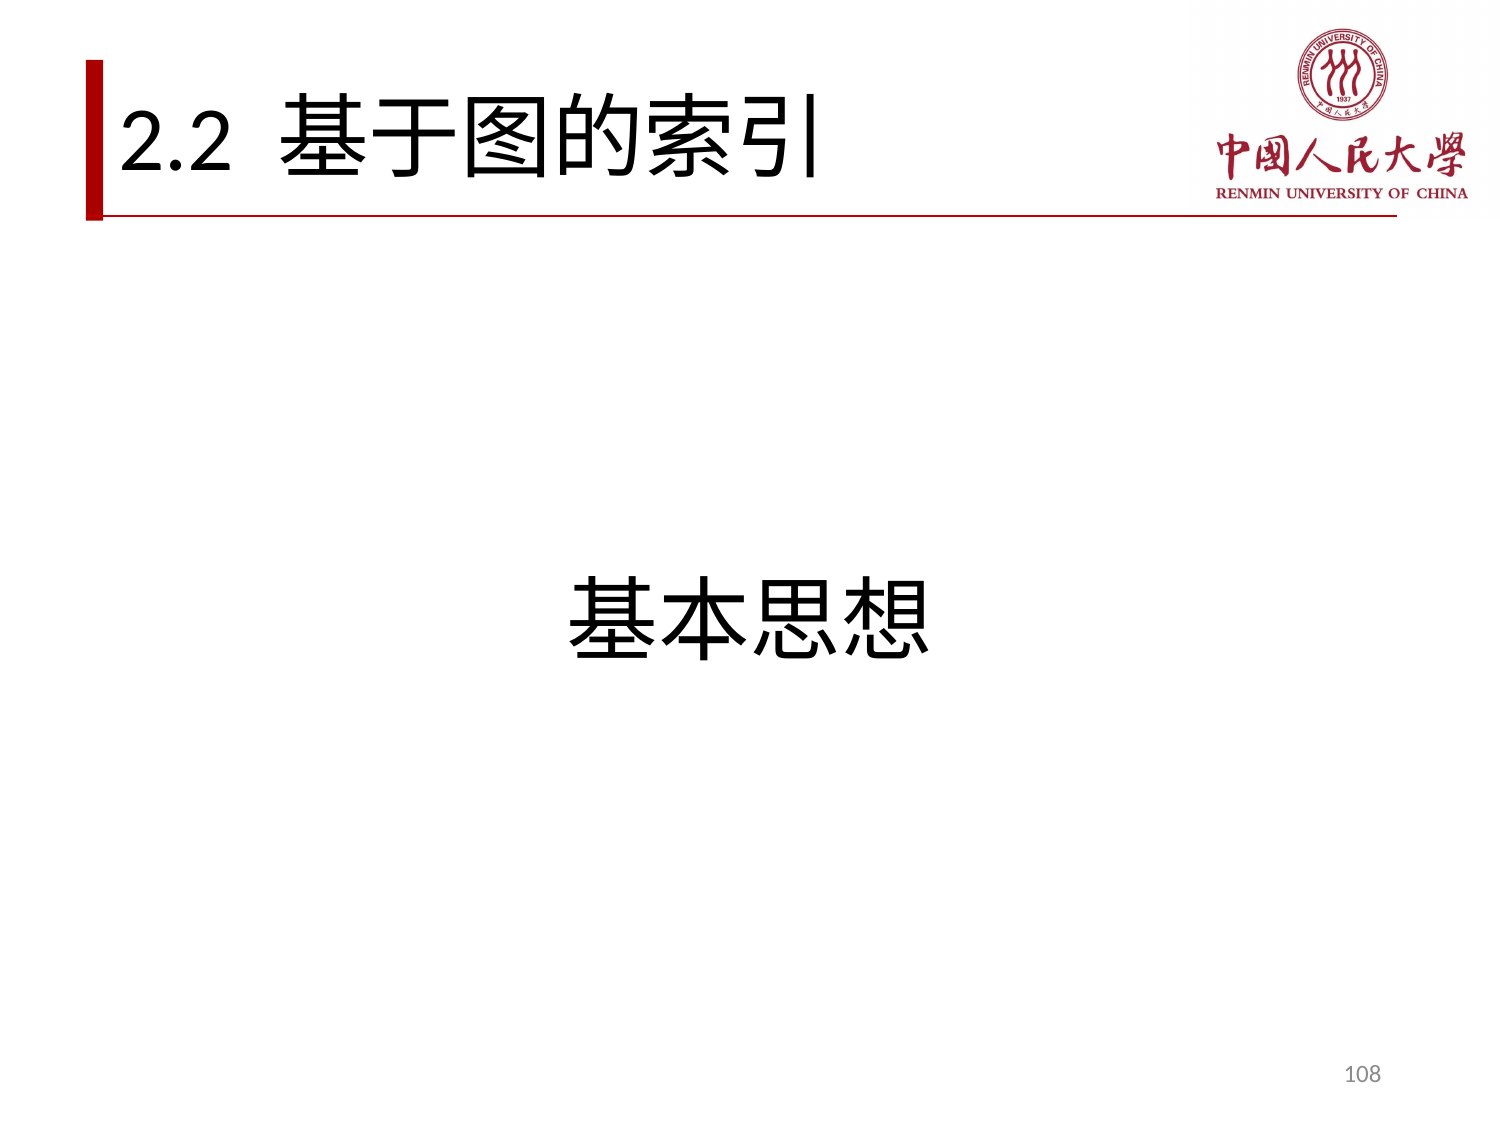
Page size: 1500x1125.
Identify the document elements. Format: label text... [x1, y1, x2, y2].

title 2.2 基于图的索引 [103, 59, 1397, 221]
slide_number 108 [1059, 1042, 1397, 1103]
list 基本思想 [103, 233, 1397, 1014]
picture [1190, 0, 1500, 221]
